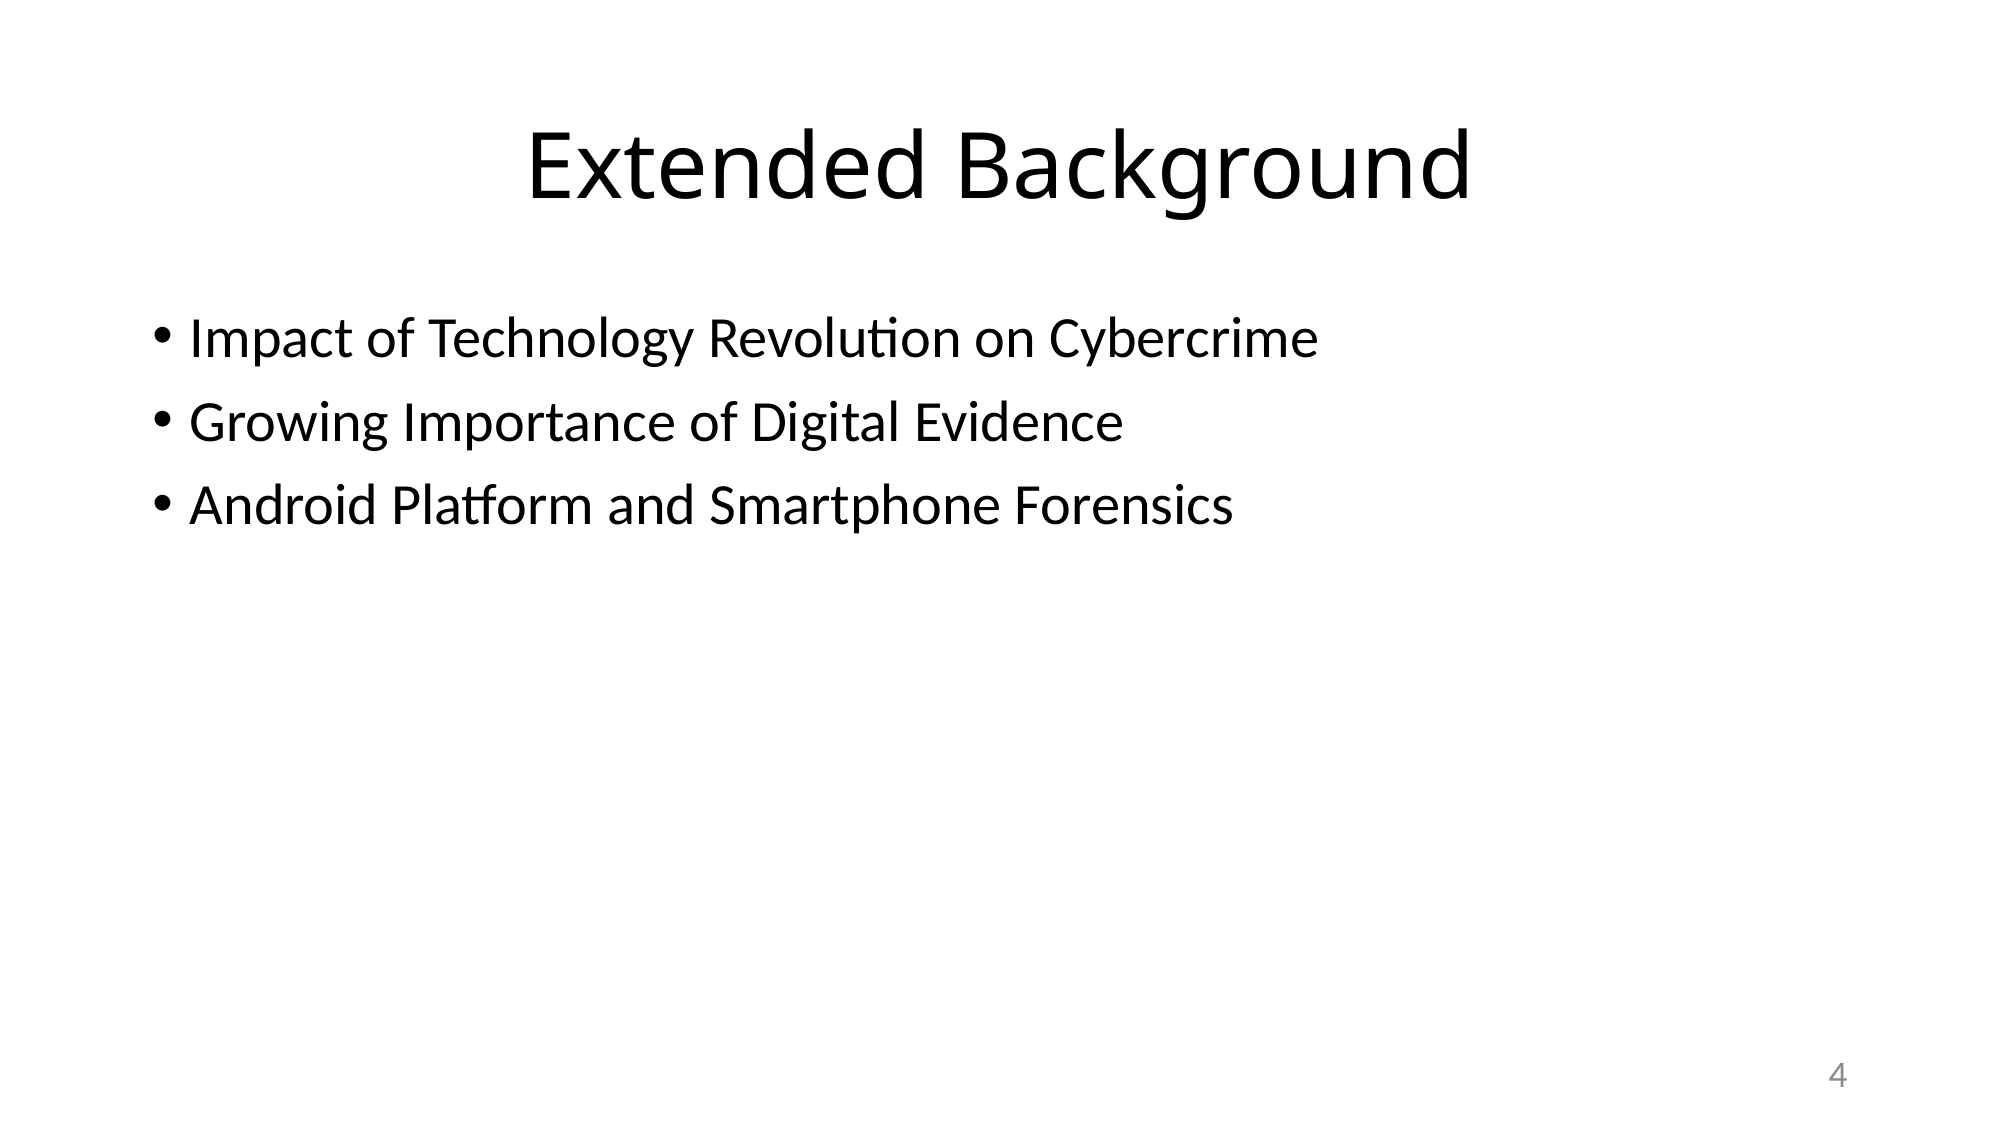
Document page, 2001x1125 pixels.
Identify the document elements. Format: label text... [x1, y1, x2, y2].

list Impact of Technology Revolution on Cybercrime Growing Importance of Digital Evidence Android Platform and Smartphone Forensics [137, 299, 1863, 604]
slide_number 4 [1412, 1042, 1863, 1103]
title Extended Background [137, 59, 1863, 278]
